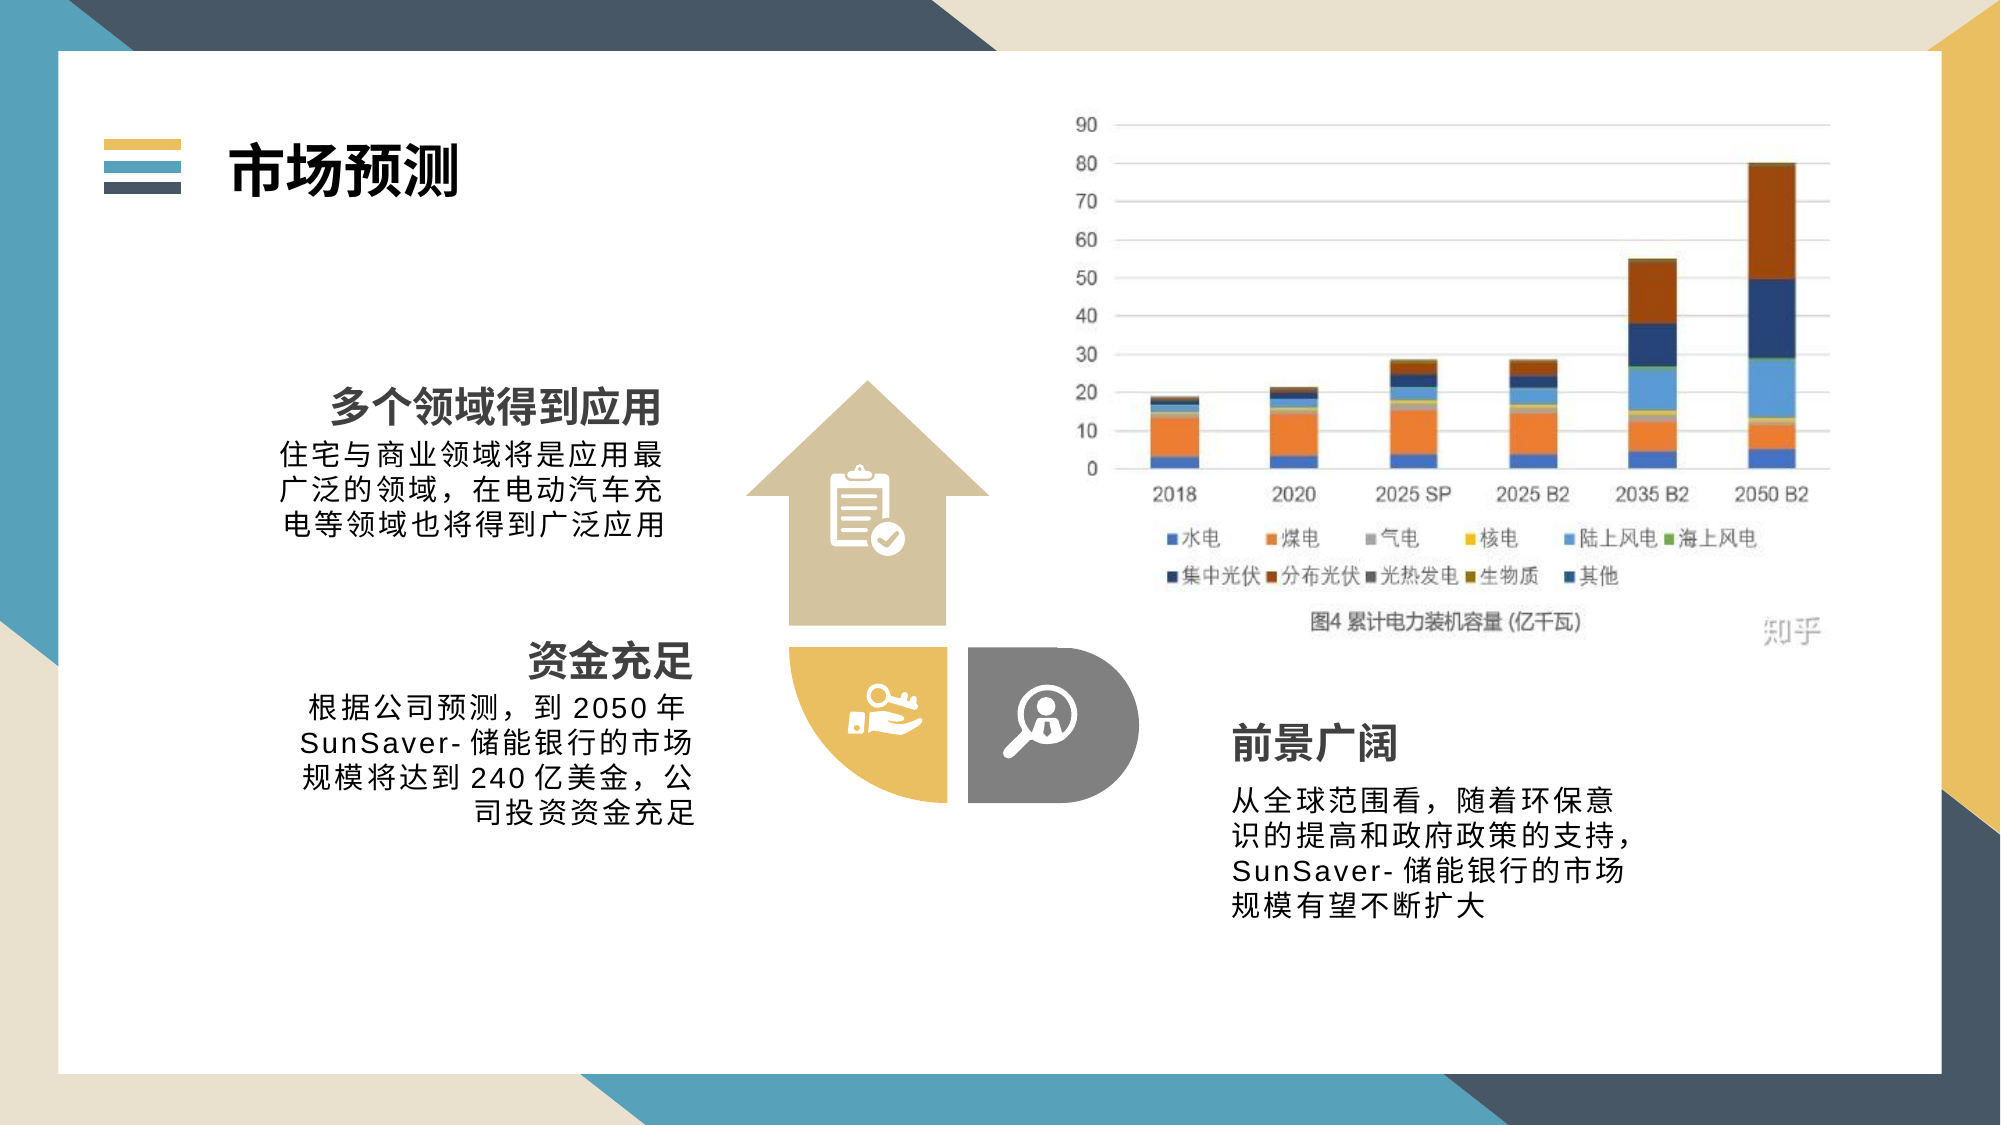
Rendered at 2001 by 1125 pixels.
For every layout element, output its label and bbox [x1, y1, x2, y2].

text_box [1217, 709, 1644, 932]
text_box [104, 126, 675, 212]
text_box [746, 380, 1140, 804]
text_box [283, 626, 711, 839]
text_box [253, 373, 680, 551]
picture [1057, 73, 1831, 648]
